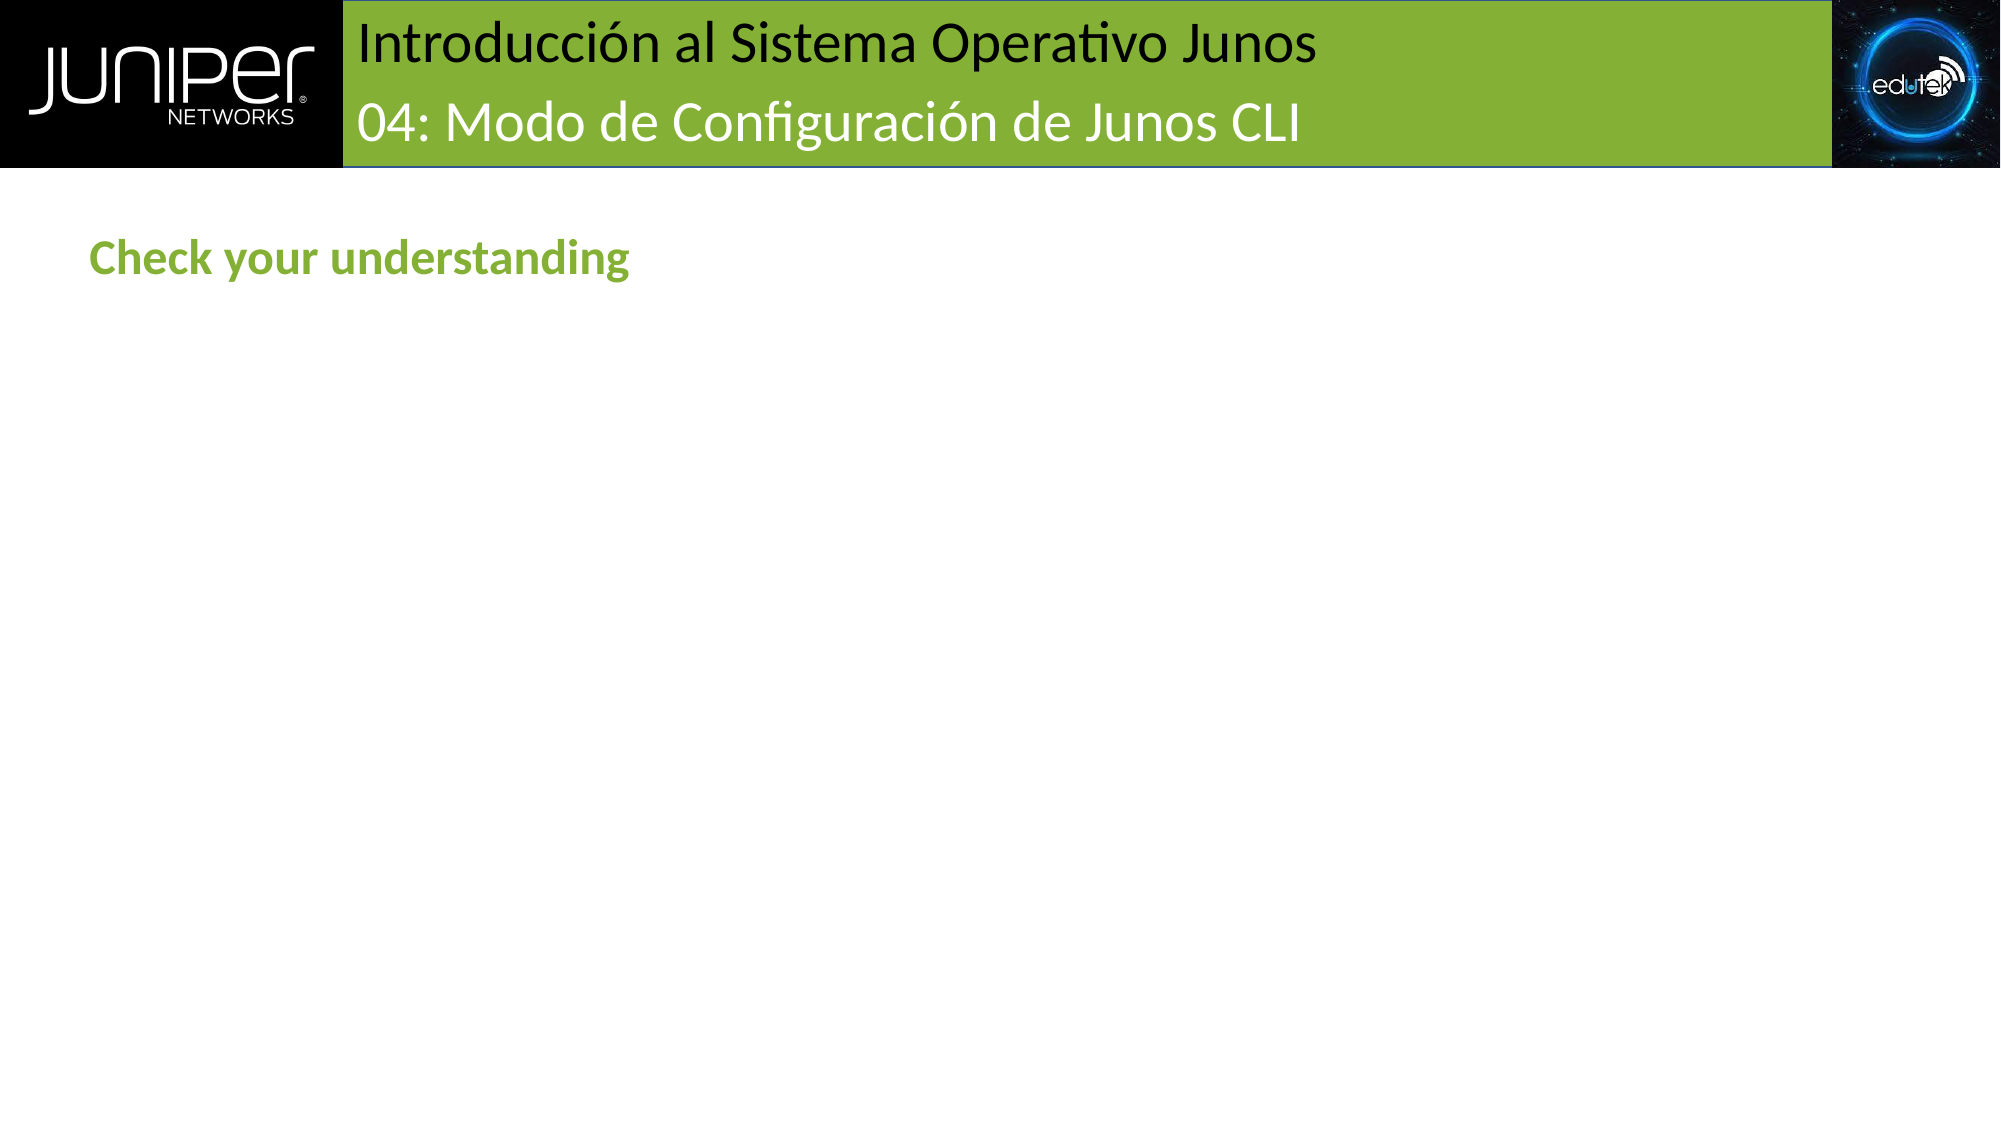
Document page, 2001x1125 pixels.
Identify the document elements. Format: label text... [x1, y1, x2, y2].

list Check your understanding [74, 224, 1926, 938]
title Introducción al Sistema Operativo Junos [342, 3, 2000, 84]
list 04: Modo de Configuración de Junos CLI [342, 83, 1606, 168]
picture [1832, 84, 2000, 168]
picture [0, 0, 343, 168]
